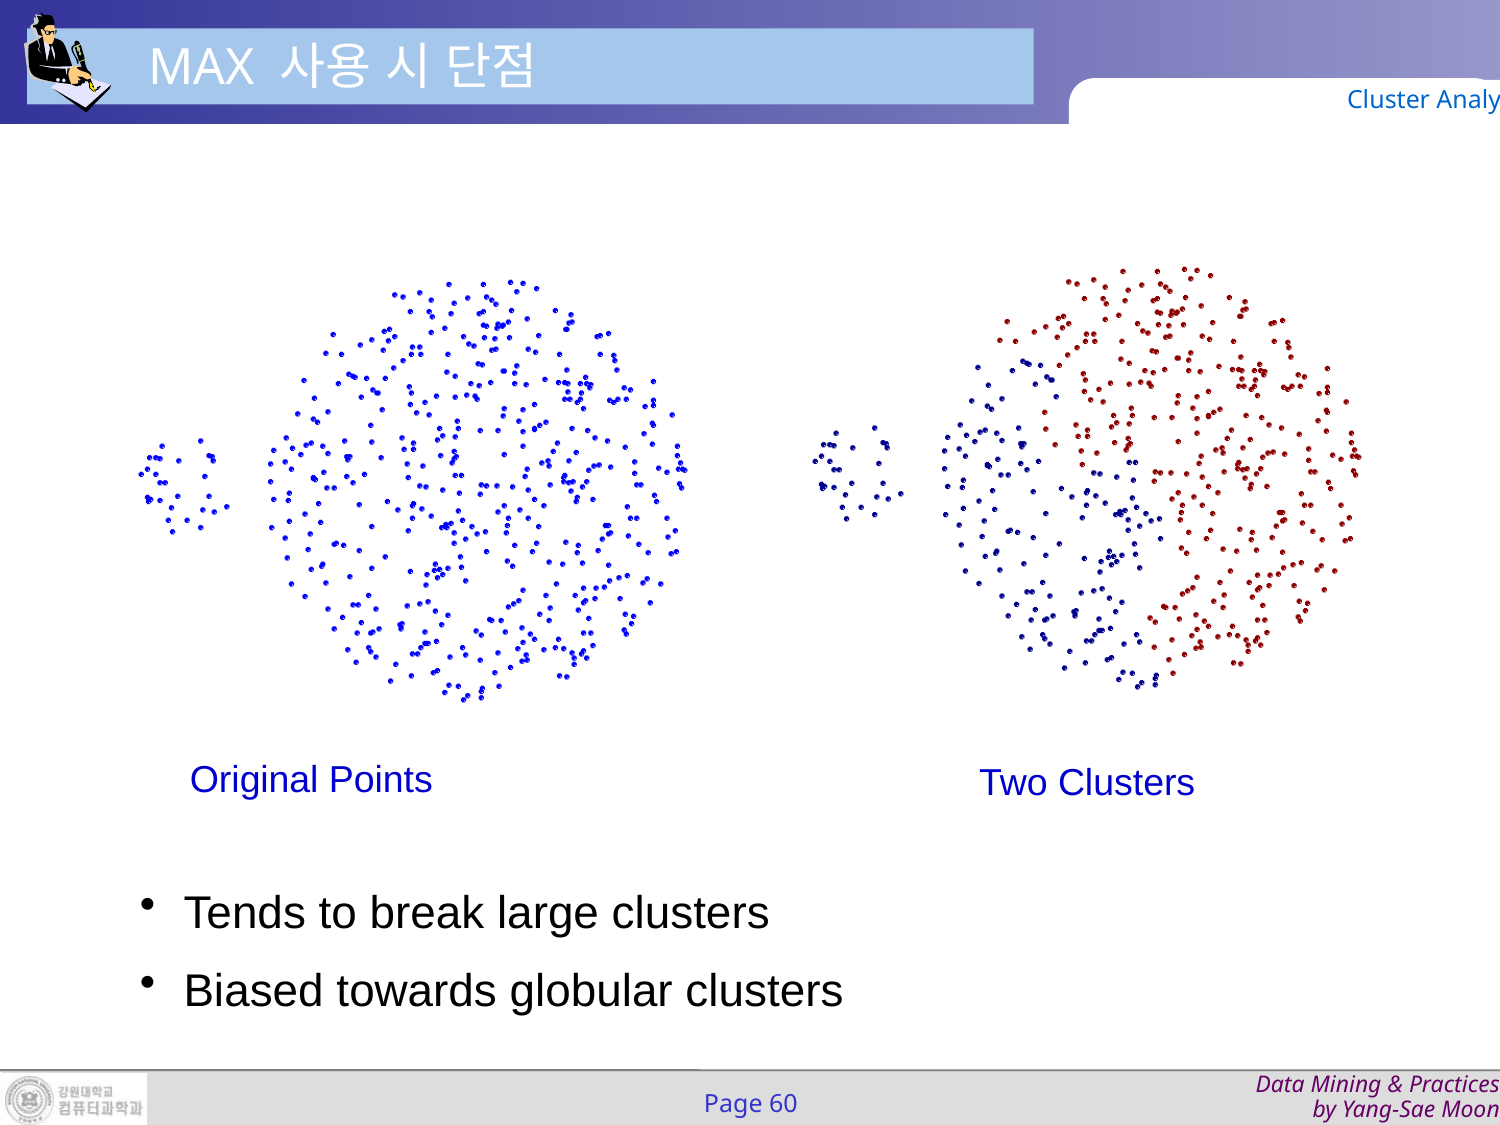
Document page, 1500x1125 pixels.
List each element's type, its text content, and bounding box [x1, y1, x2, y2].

picture [2, 1073, 147, 1125]
text_box Original Points [174, 772, 650, 807]
text_box Cluster Analysis [1245, 78, 1500, 120]
picture [49, 237, 724, 763]
text_box Tends to break large clusters Biased towards globular clusters [124, 874, 1163, 1023]
text_box MAX 사용 시 단점 [133, 26, 1093, 102]
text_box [724, 224, 1426, 812]
slide_number Page 60 [682, 1079, 819, 1124]
